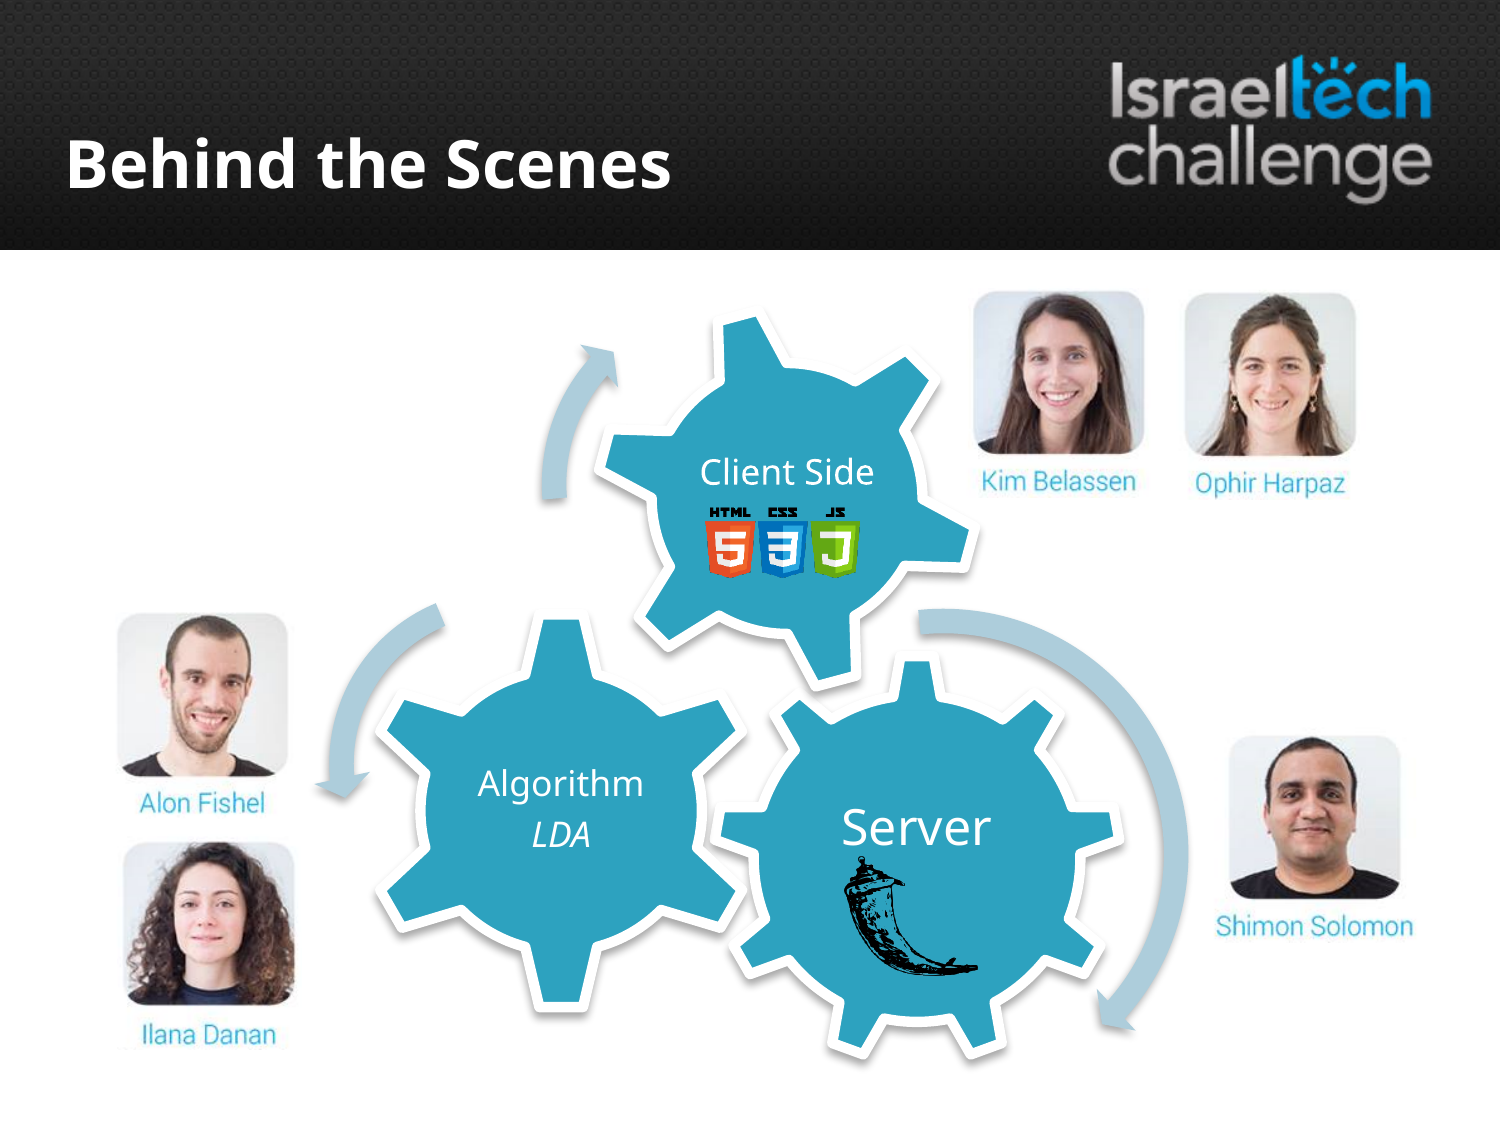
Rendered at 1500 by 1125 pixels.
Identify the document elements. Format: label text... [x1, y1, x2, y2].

picture [705, 497, 860, 589]
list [74, 290, 1426, 1034]
picture [844, 856, 978, 977]
picture [962, 282, 1155, 498]
picture [1174, 280, 1366, 500]
picture [116, 834, 302, 1051]
picture [111, 605, 295, 819]
title Behind the Scenes [50, 55, 1104, 210]
picture [1201, 715, 1425, 943]
picture [0, 0, 1500, 250]
